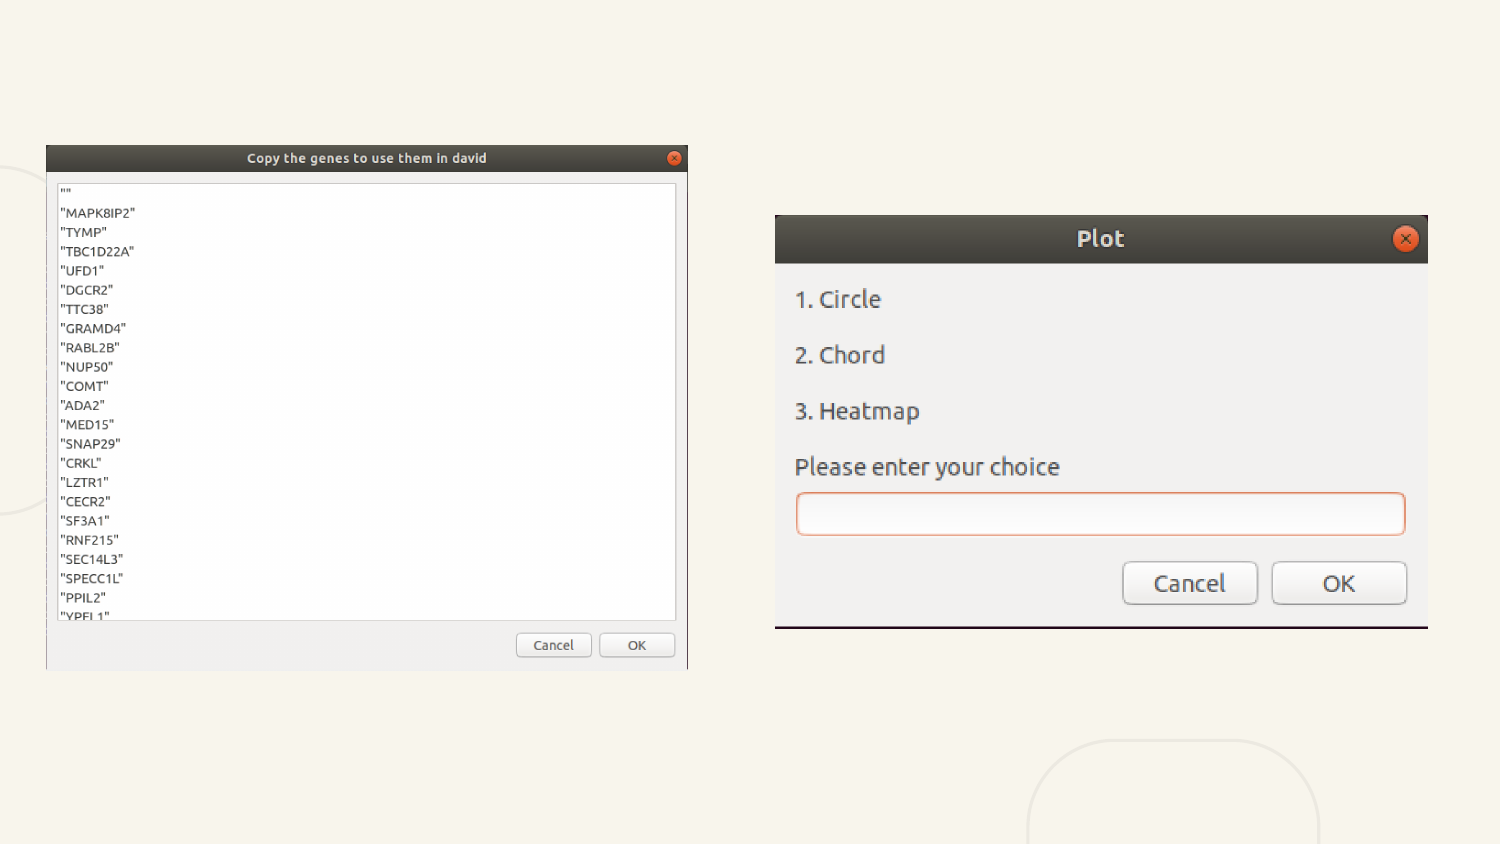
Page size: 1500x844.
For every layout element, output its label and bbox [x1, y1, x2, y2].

picture [775, 215, 1429, 629]
picture [46, 145, 689, 671]
